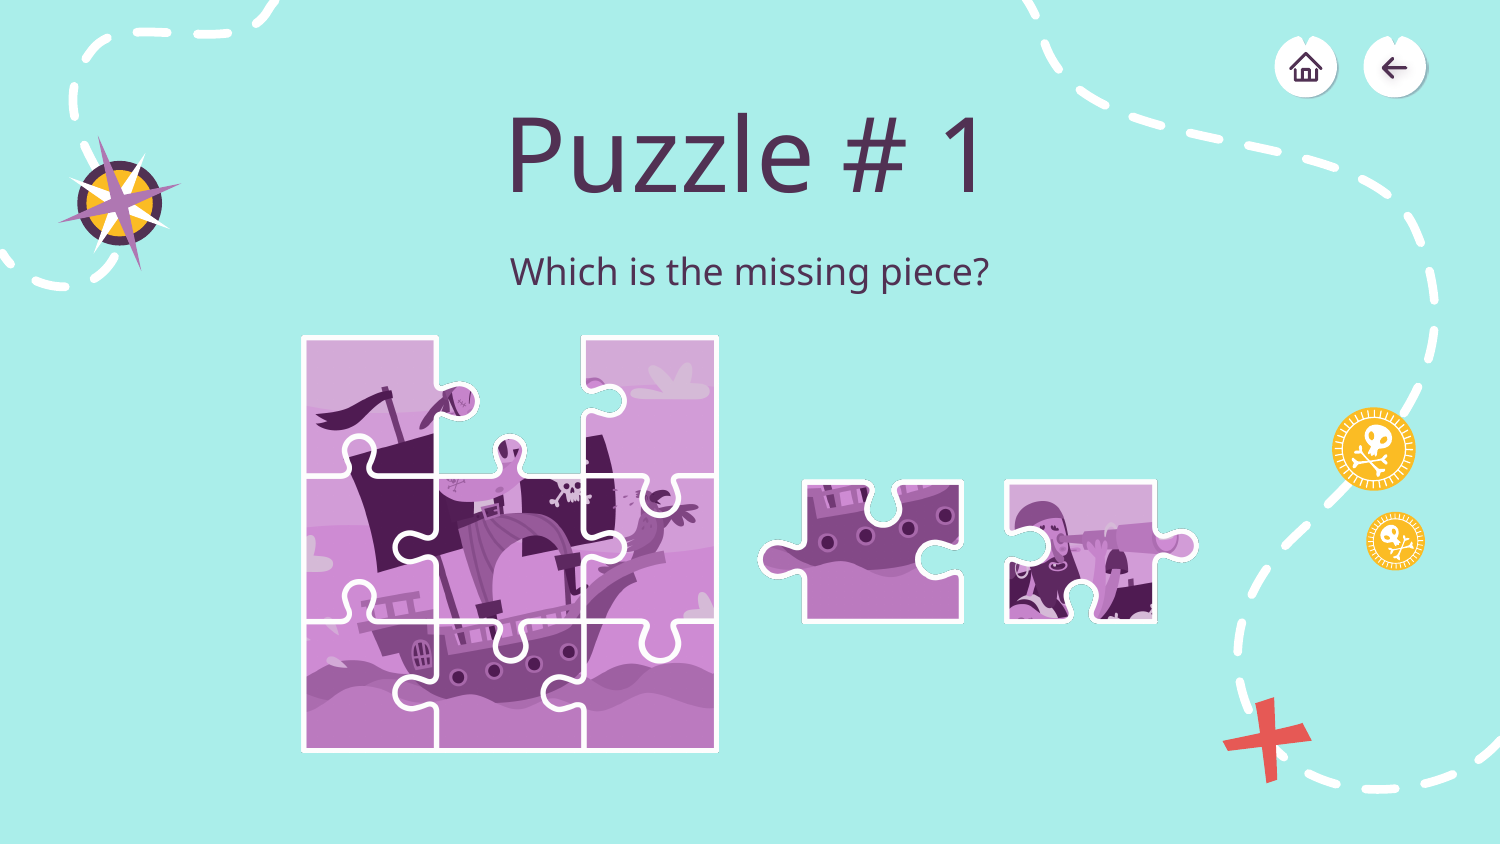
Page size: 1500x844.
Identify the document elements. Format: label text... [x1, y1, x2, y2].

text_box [965, 167, 972, 191]
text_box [762, 167, 806, 192]
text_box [738, 167, 746, 191]
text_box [844, 167, 902, 191]
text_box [1365, 511, 1426, 571]
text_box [685, 167, 724, 191]
picture [301, 335, 719, 754]
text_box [514, 167, 522, 191]
picture [756, 479, 964, 624]
picture [1004, 479, 1199, 624]
title Puzzle # 1 [217, 72, 1283, 167]
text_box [636, 167, 675, 191]
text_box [1331, 407, 1416, 492]
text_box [1272, 32, 1338, 98]
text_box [61, 139, 178, 267]
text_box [1361, 35, 1427, 101]
list Which is the missing piece? [439, 226, 1061, 301]
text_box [575, 167, 621, 192]
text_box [1227, 698, 1309, 780]
